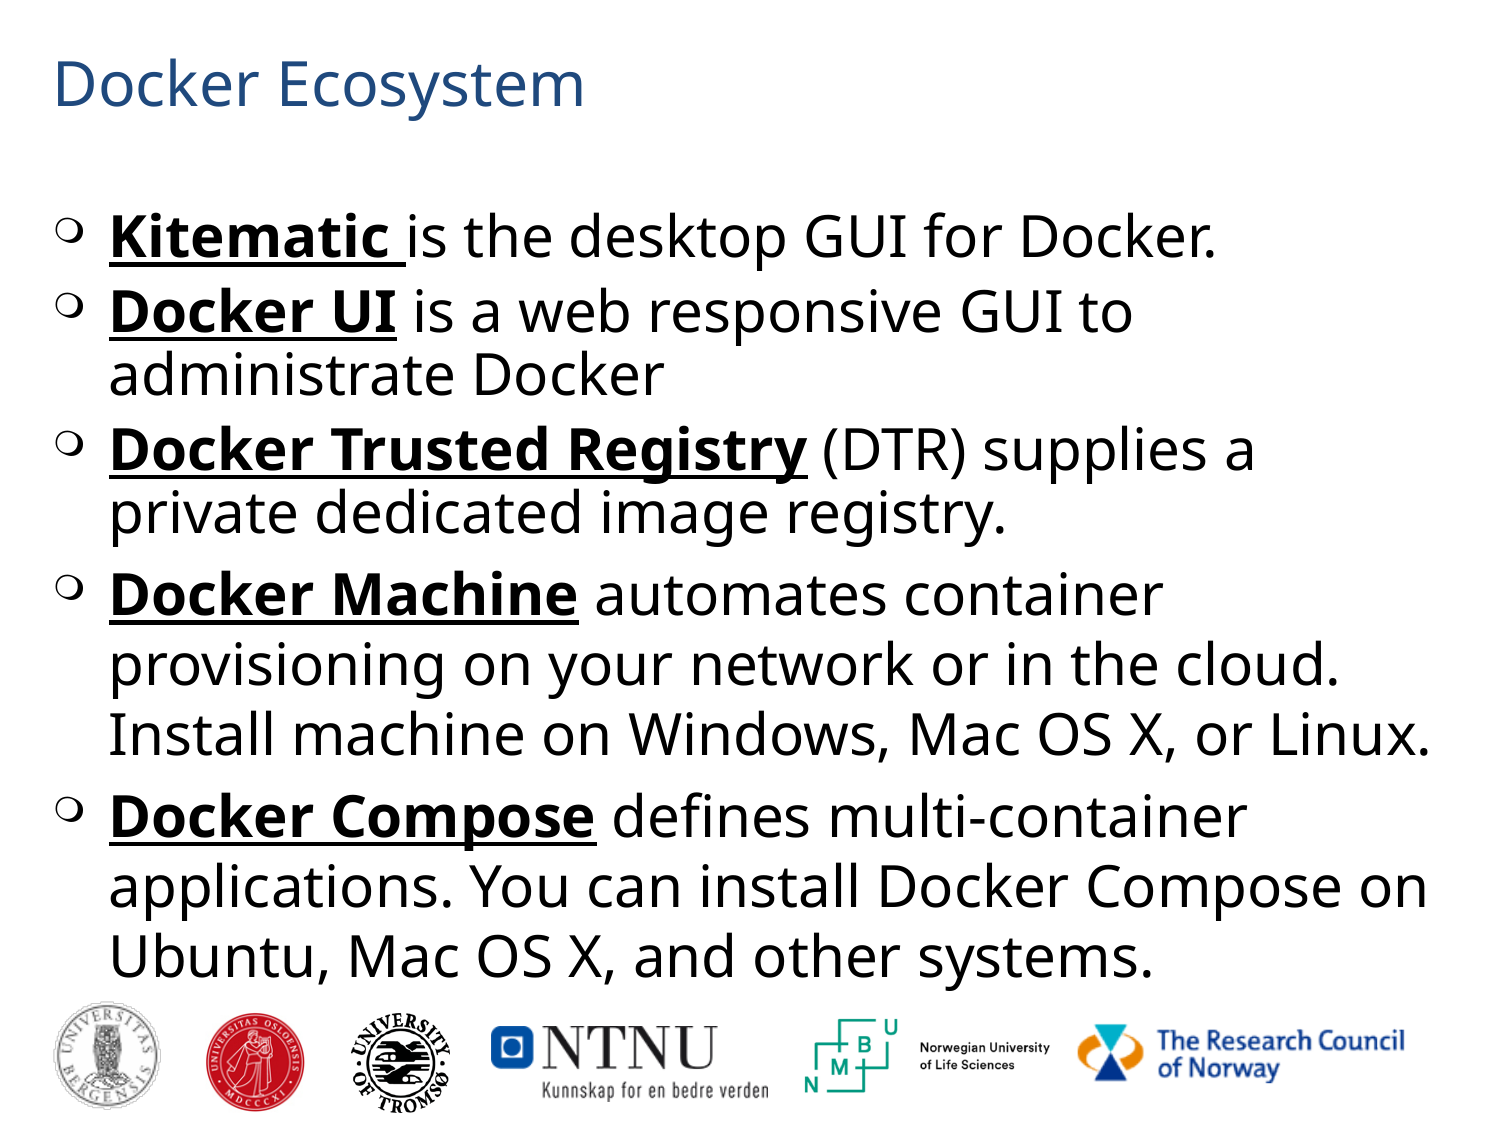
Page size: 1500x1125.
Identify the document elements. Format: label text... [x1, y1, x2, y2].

picture [1076, 1010, 1464, 1100]
title Docker Ecosystem [37, 12, 963, 150]
picture [491, 1026, 768, 1102]
picture [51, 1000, 164, 1113]
picture [801, 1015, 1052, 1096]
picture [351, 1013, 450, 1113]
list Kitematic is the desktop GUI for Docker. Docker UI is a web responsive GUI to administrate Docker Docker Trusted Registry (DTR) supplies a private dedicated image registry. Docker Machine automates container provisioning on your network or in the cloud. Install machine on Windows, Mac OS X, or Linux. Docker Compose defines multi-container applications. You can install Docker Compose on Ubuntu, Mac OS X, and other systems. [37, 200, 1450, 1000]
picture [205, 1010, 306, 1113]
